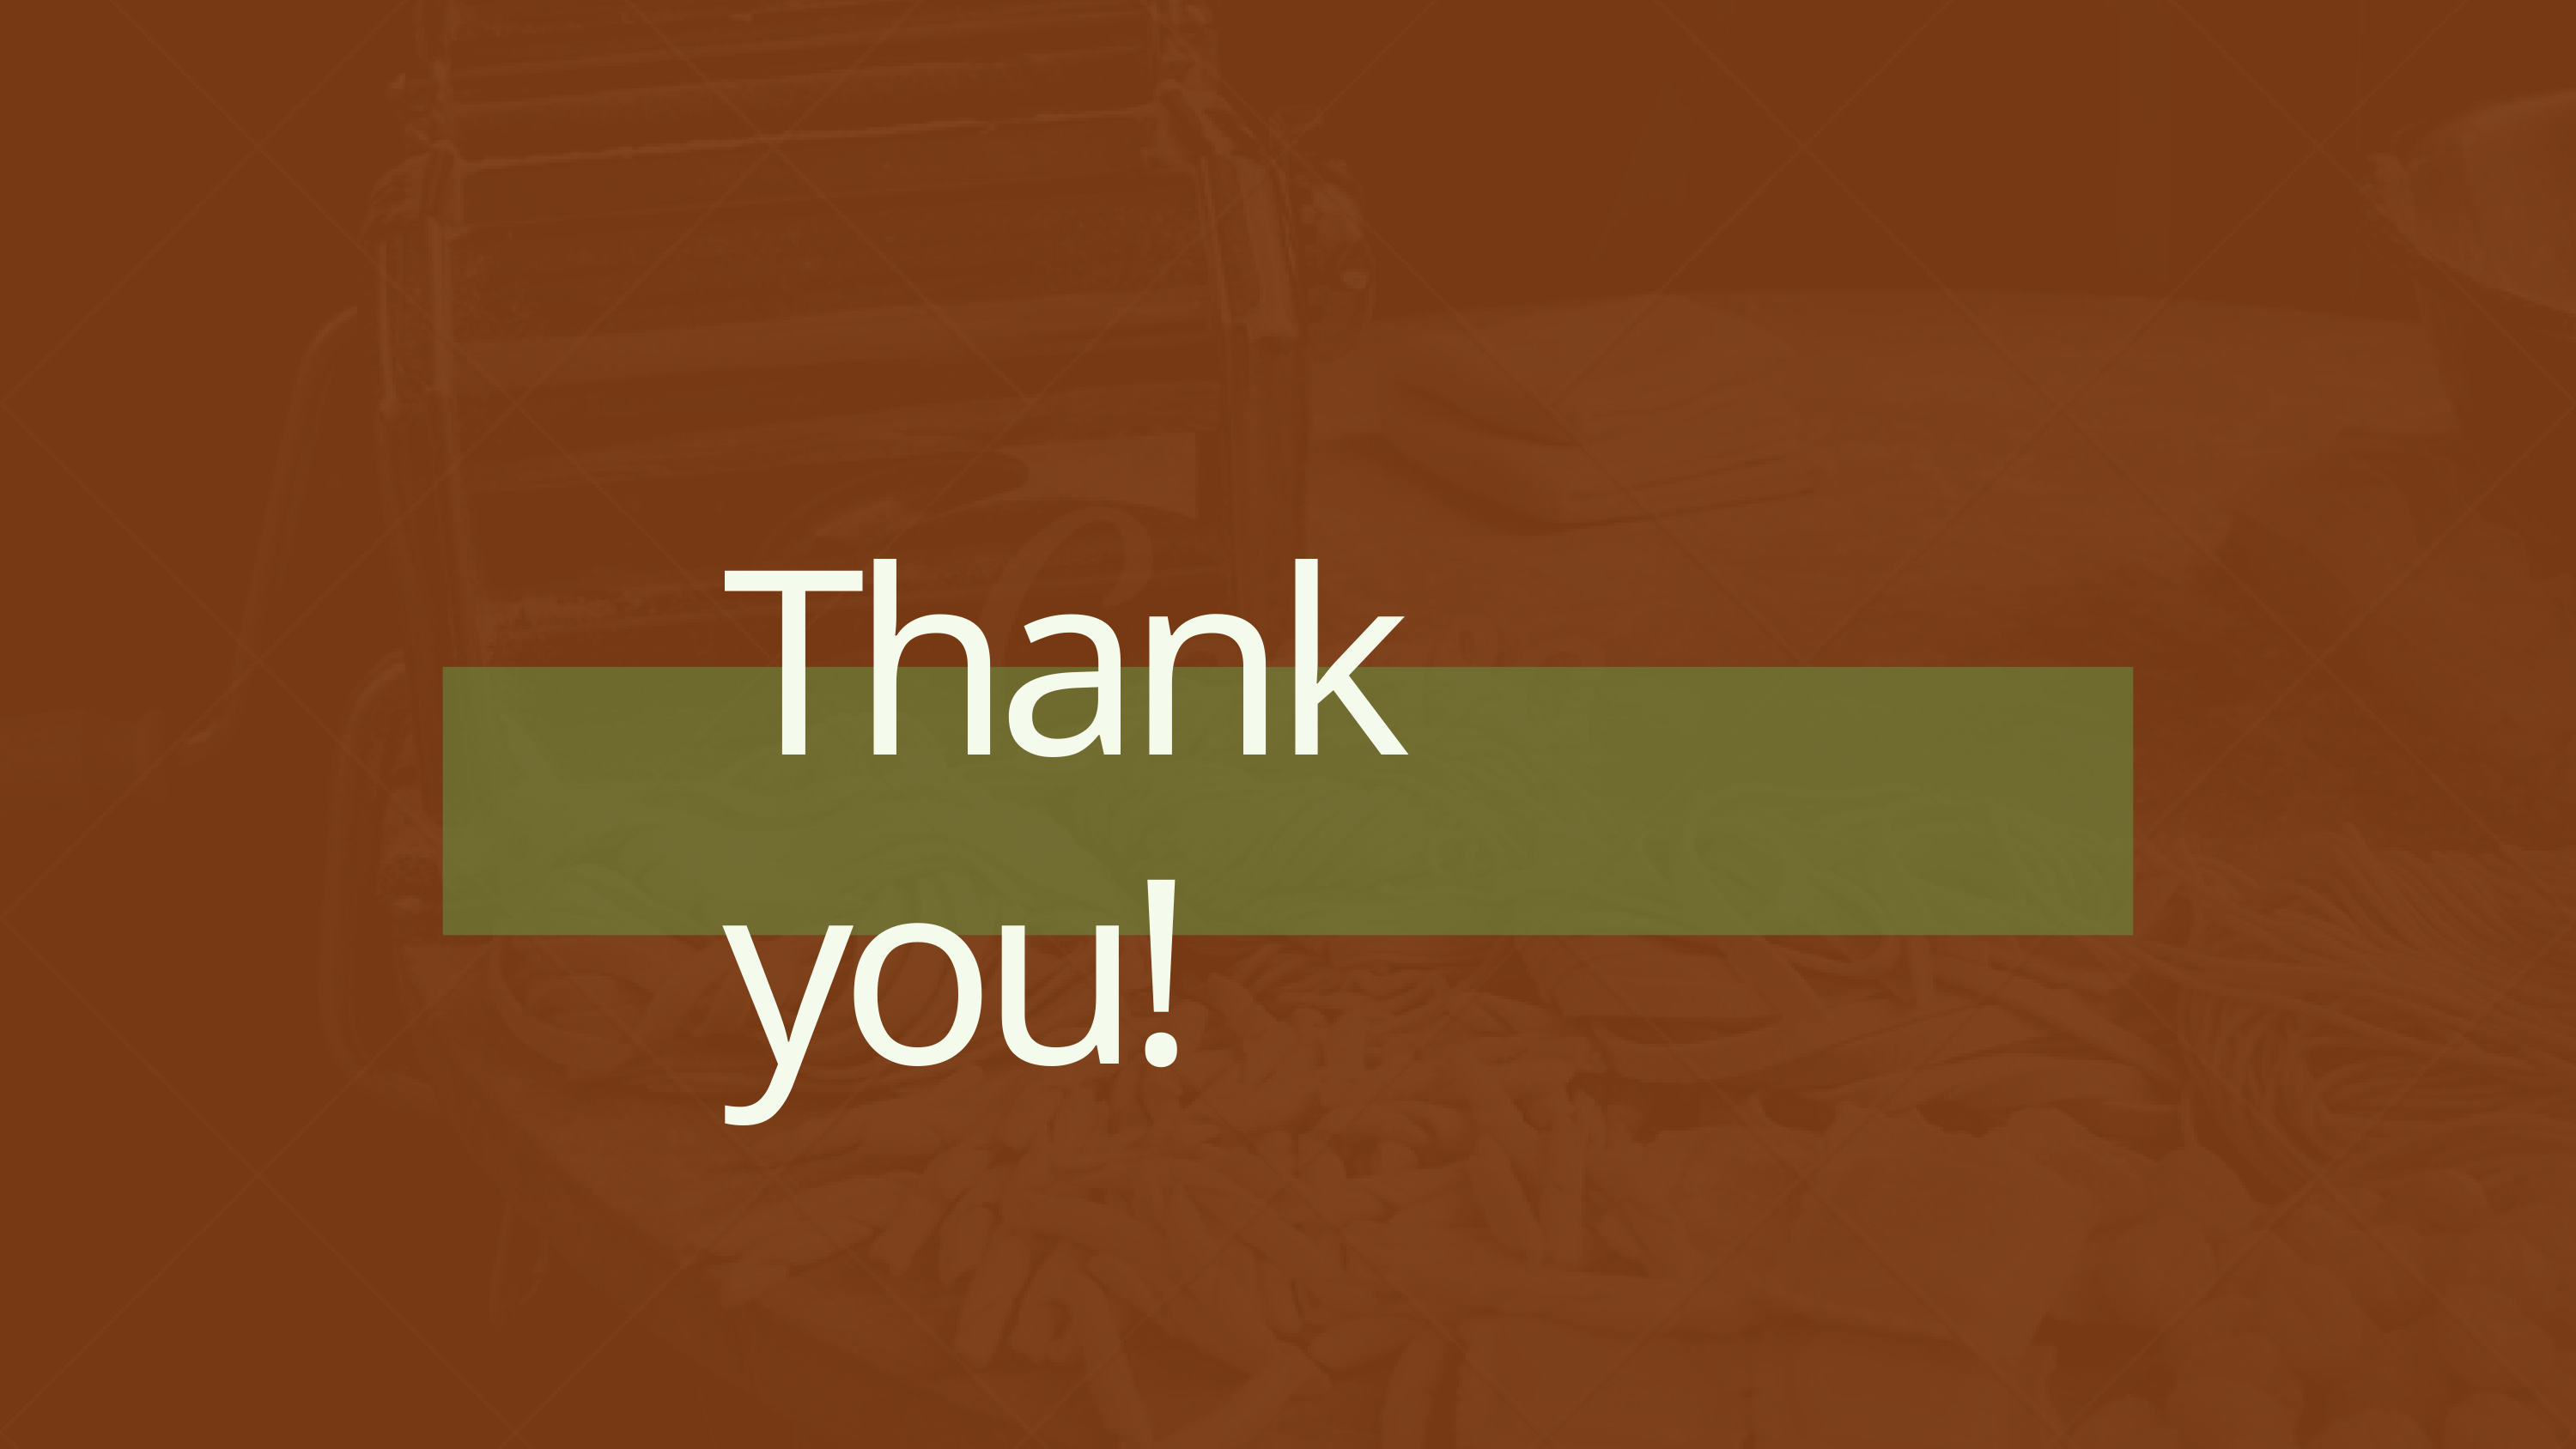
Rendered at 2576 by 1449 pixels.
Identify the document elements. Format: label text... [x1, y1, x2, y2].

title Thank you! [720, 496, 1856, 1117]
picture [0, 0, 2576, 1449]
